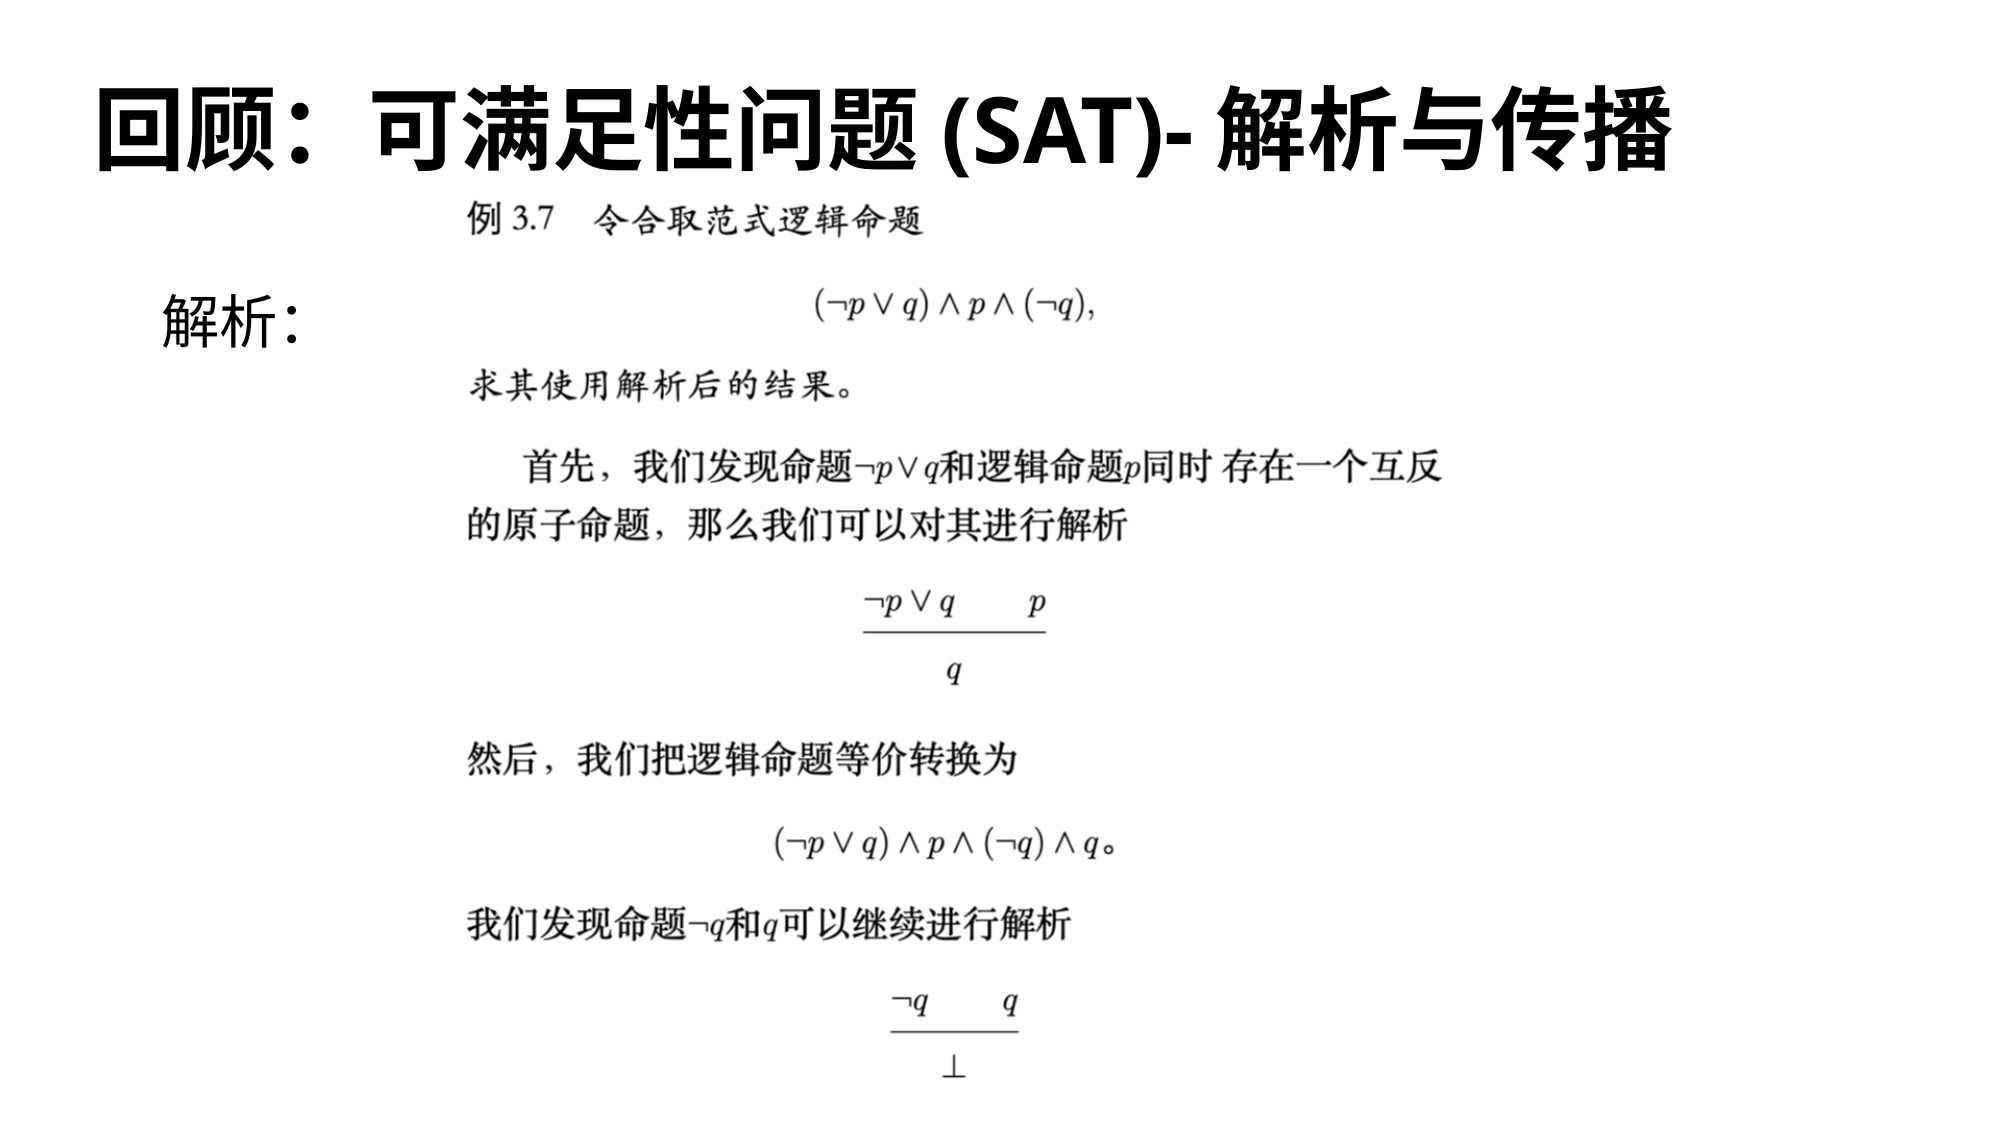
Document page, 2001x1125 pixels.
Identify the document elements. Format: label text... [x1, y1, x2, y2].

picture [443, 186, 1467, 1100]
title 回顾：可满足性问题(SAT)-解析与传播 [78, 25, 1804, 243]
text_box 解析： [146, 277, 341, 363]
